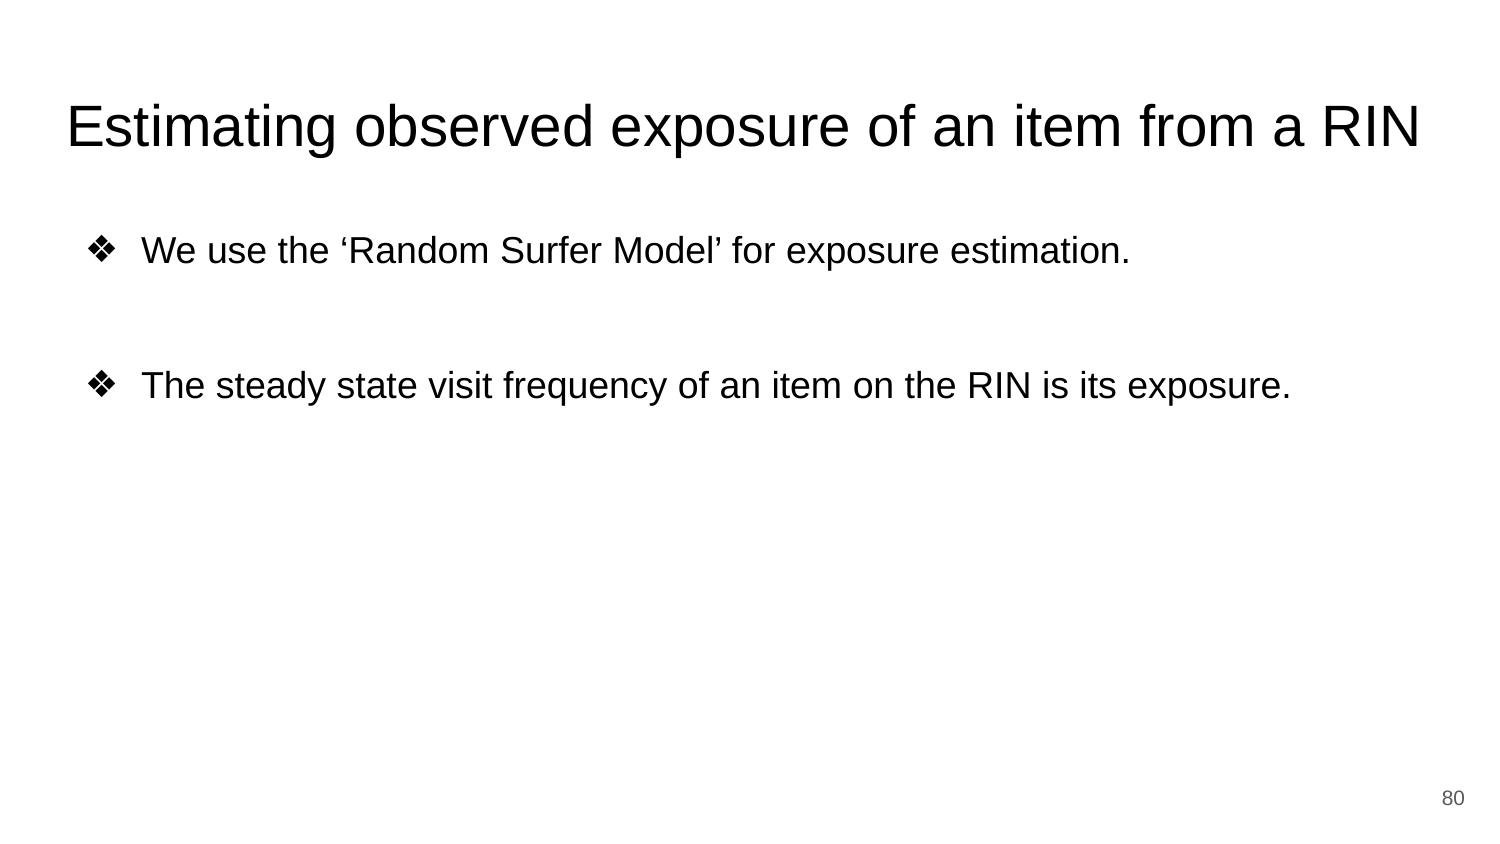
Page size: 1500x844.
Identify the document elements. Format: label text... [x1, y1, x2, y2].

slide_number ‹#› [1389, 764, 1480, 830]
title Estimating observed exposure of an item from a RIN [51, 72, 1449, 167]
list We use the ‘Random Surfer Model’ for exposure estimation. The steady state visit frequency of an item on the RIN is its exposure. [51, 189, 1449, 750]
